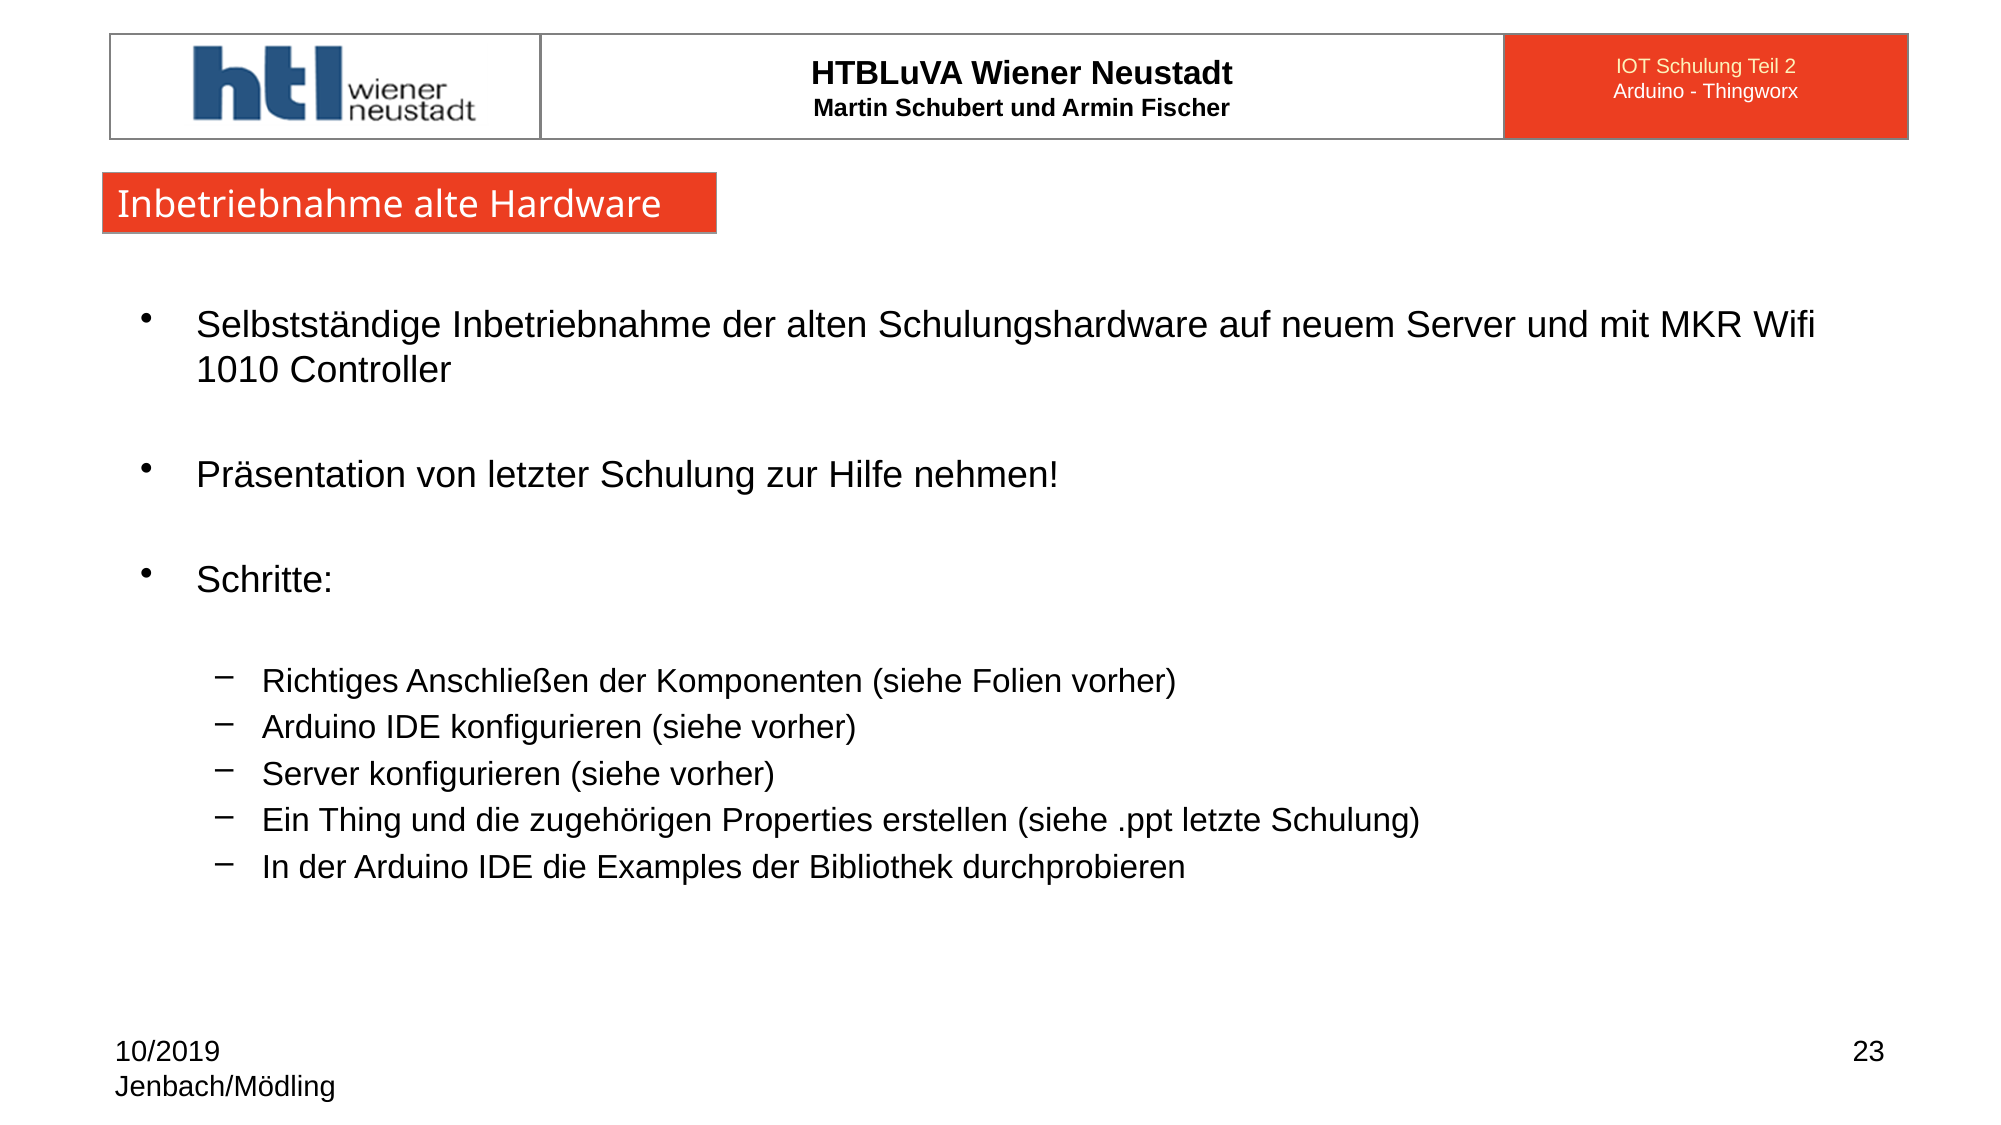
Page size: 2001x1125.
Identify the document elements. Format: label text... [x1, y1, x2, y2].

text_box Selbstständige Inbetriebnahme der alten Schulungshardware auf neuem Server und mit MKR Wifi 1010 Controller Präsentation von letzter Schulung zur Hilfe nehmen! Schritte: Richtiges Anschließen der Komponenten (siehe Folien vorher) Arduino IDE konfigurieren (siehe vorher) Server konfigurieren (siehe vorher) Ein Thing und die zugehörigen Properties erstellen (siehe .ppt letzte Schulung) In der Arduino IDE die Examples der Bibliothek durchprobieren [124, 292, 1925, 1030]
picture [184, 43, 490, 131]
list [99, 266, 1901, 1006]
slide_number 10/2019 Jenbach/Mödling [99, 1024, 567, 1103]
list Inbetriebnahme alte Hardware [102, 172, 717, 234]
slide_number 23 [1433, 1030, 1901, 1103]
